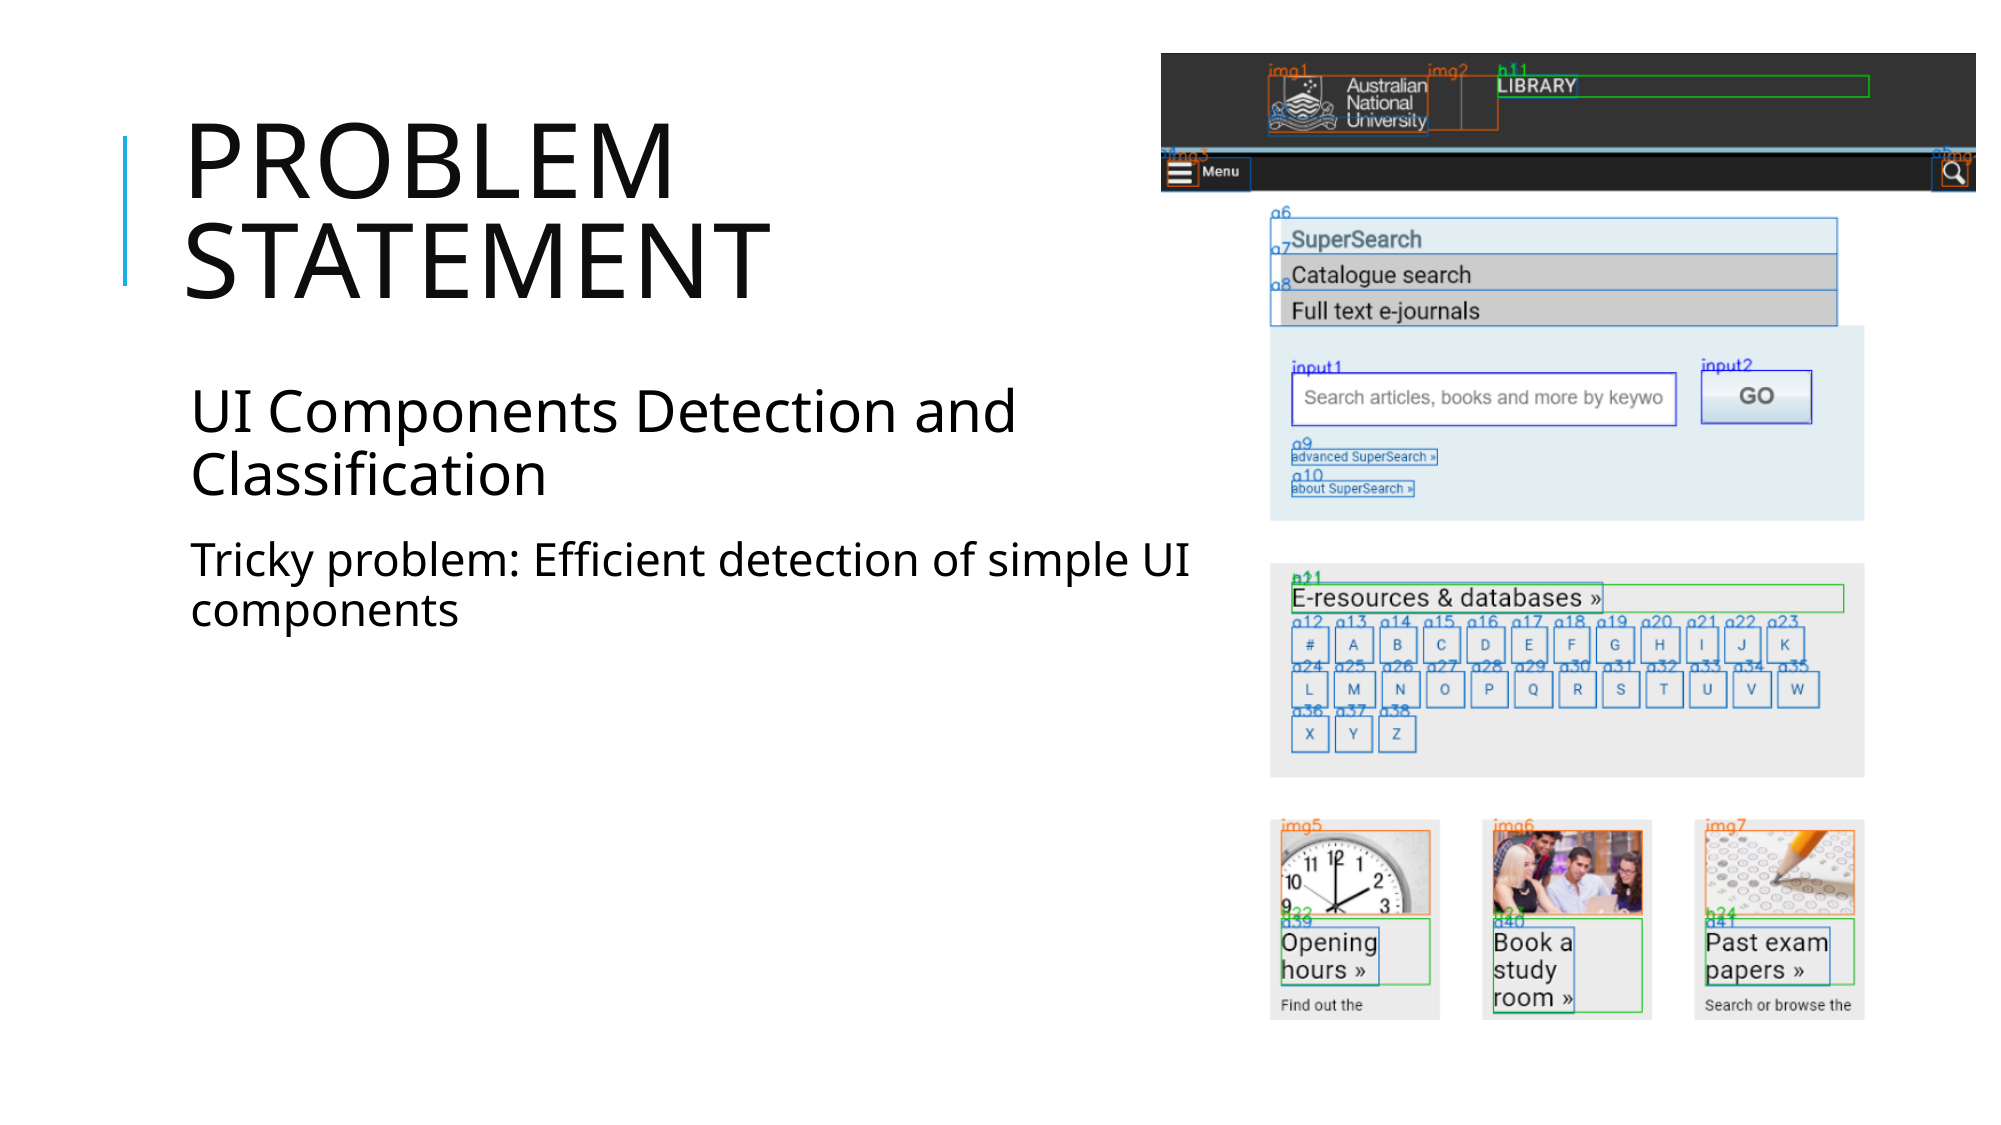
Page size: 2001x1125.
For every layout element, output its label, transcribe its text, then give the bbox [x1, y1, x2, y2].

list UI Components Detection and Classification Tricky problem: Efficient detection of simple UI components [168, 375, 1155, 1020]
title Problem Statement [168, 96, 919, 342]
picture [1161, 53, 1976, 1021]
